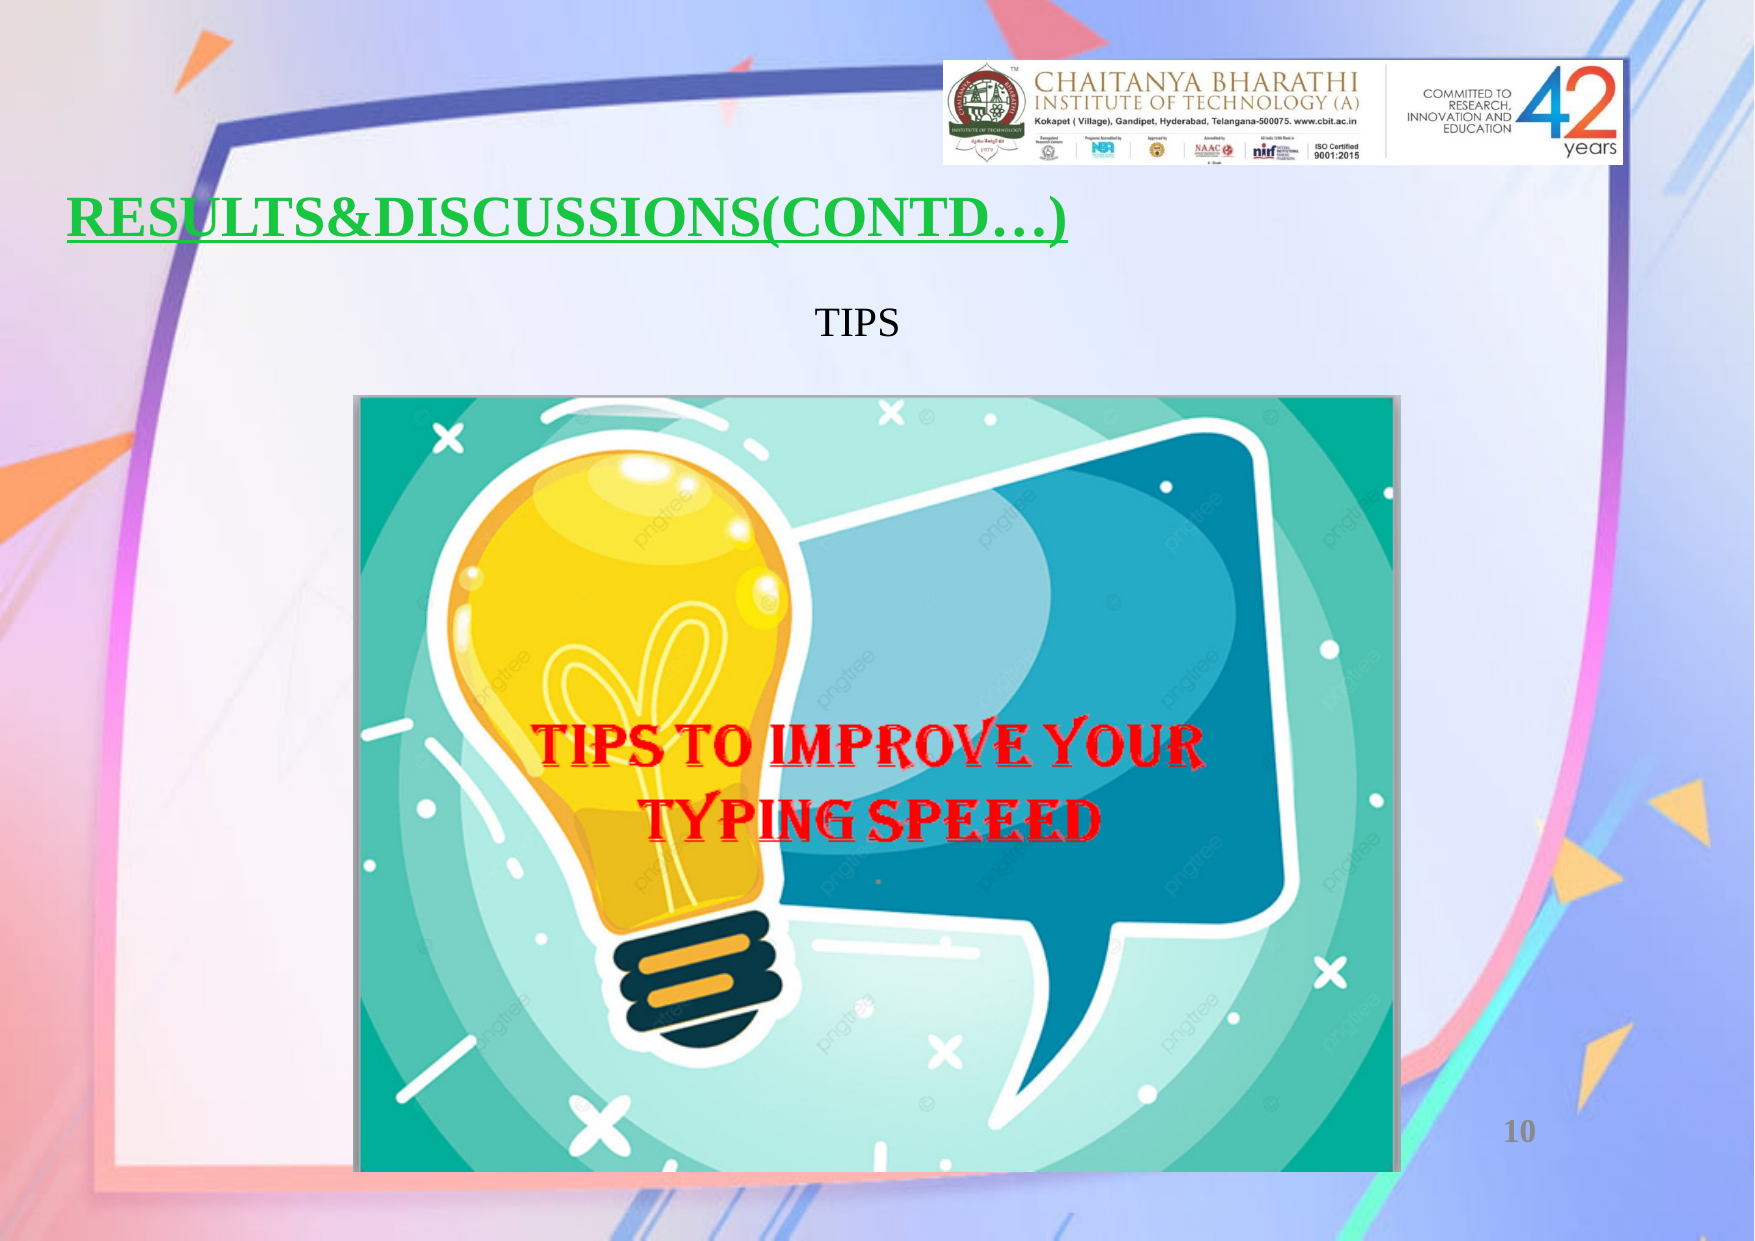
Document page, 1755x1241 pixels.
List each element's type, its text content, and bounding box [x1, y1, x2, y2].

text_box TIPS [814, 293, 1755, 346]
picture [0, 0, 1755, 1241]
text_box 10 [1500, 1110, 1539, 1150]
title RESULTS&DISCUSSIONS(CONTD…) [64, 176, 1115, 386]
